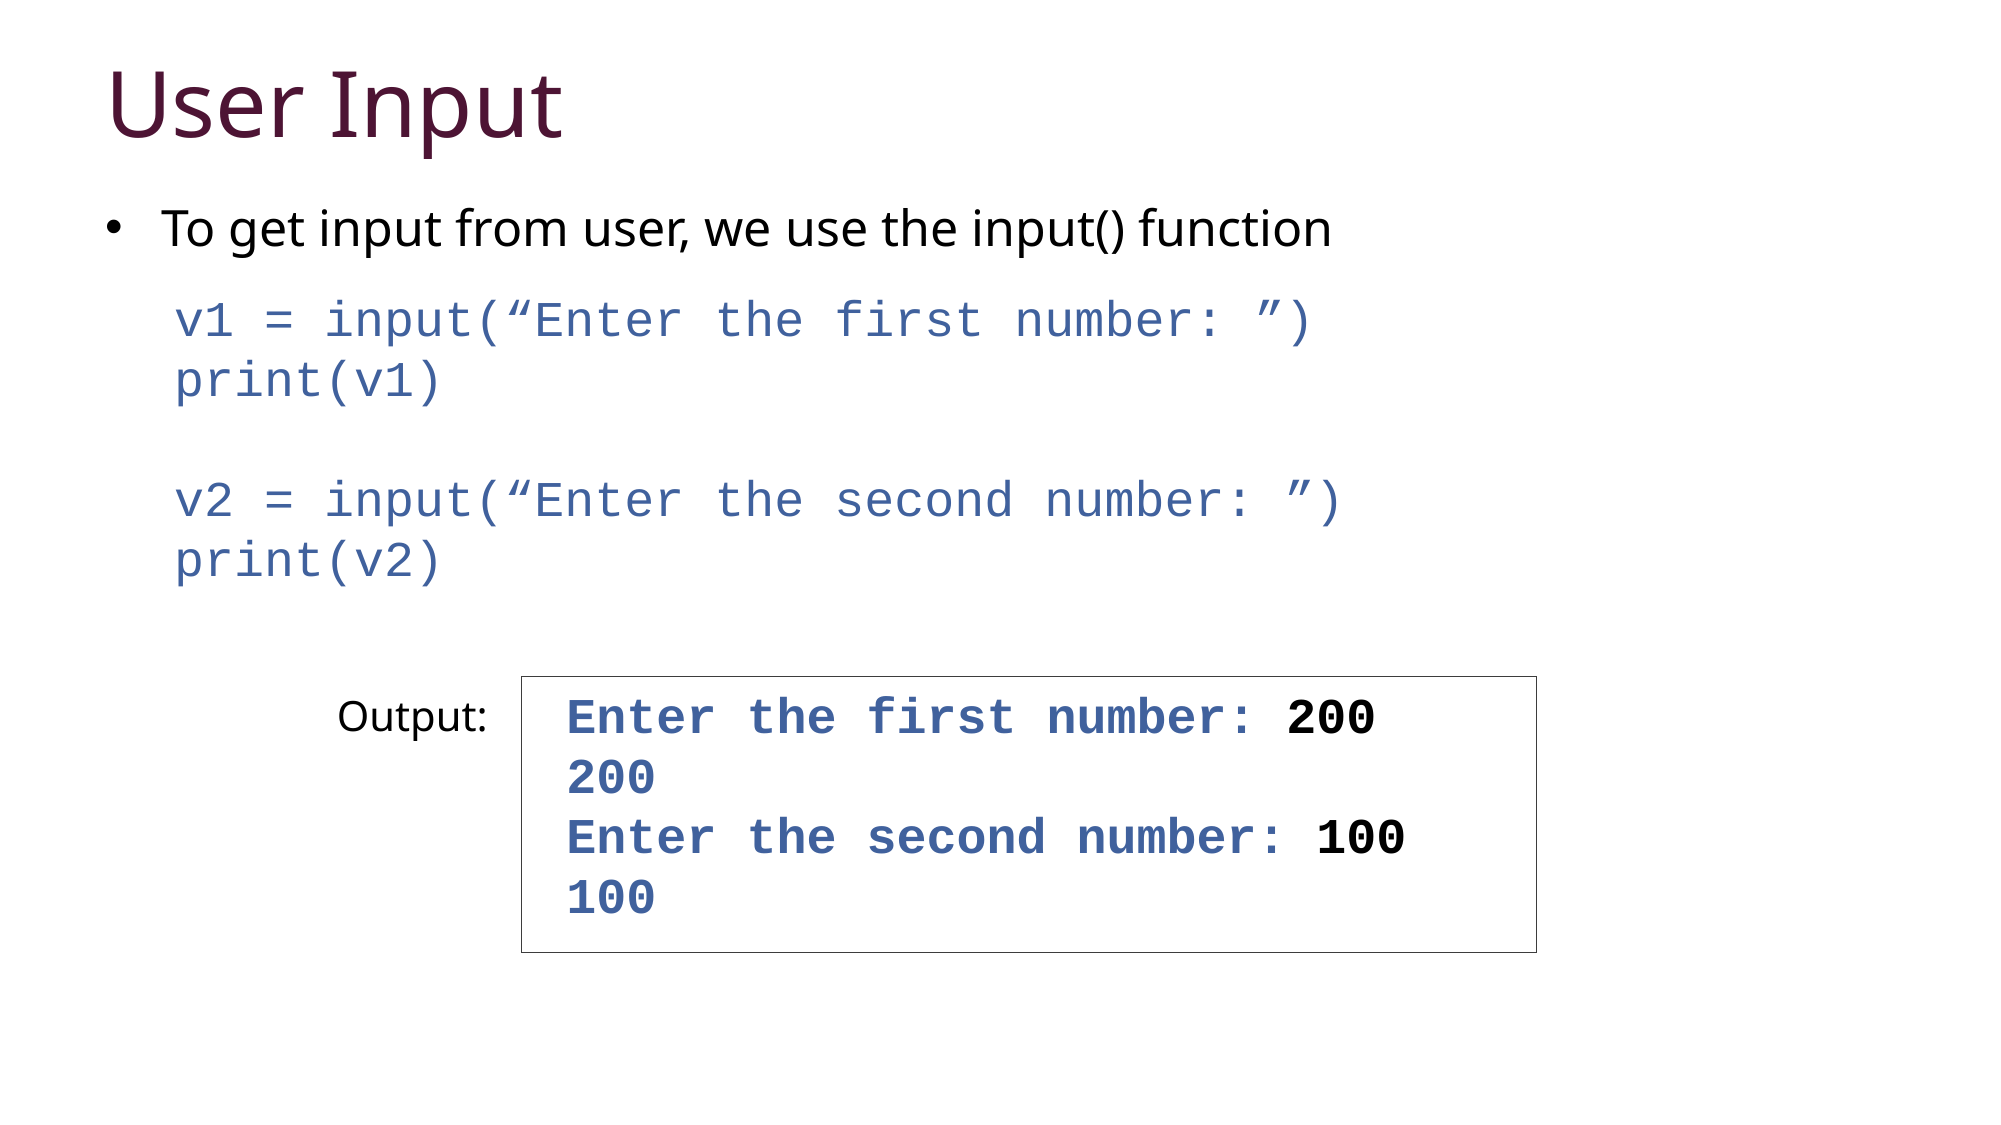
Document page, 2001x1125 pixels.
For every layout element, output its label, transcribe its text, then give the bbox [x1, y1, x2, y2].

text_box User Input [90, 48, 1323, 164]
text_box Enter the first number: 200 200 Enter the second number: 100 100 [521, 676, 1537, 953]
text_box Output: [321, 682, 521, 759]
text_box v1 = input(“Enter the first number: ”) print(v1) v2 = input(“Enter the second number: ”) print(v2) [159, 324, 1440, 557]
text_box To get input from user, we use the input() function [90, 189, 1837, 324]
